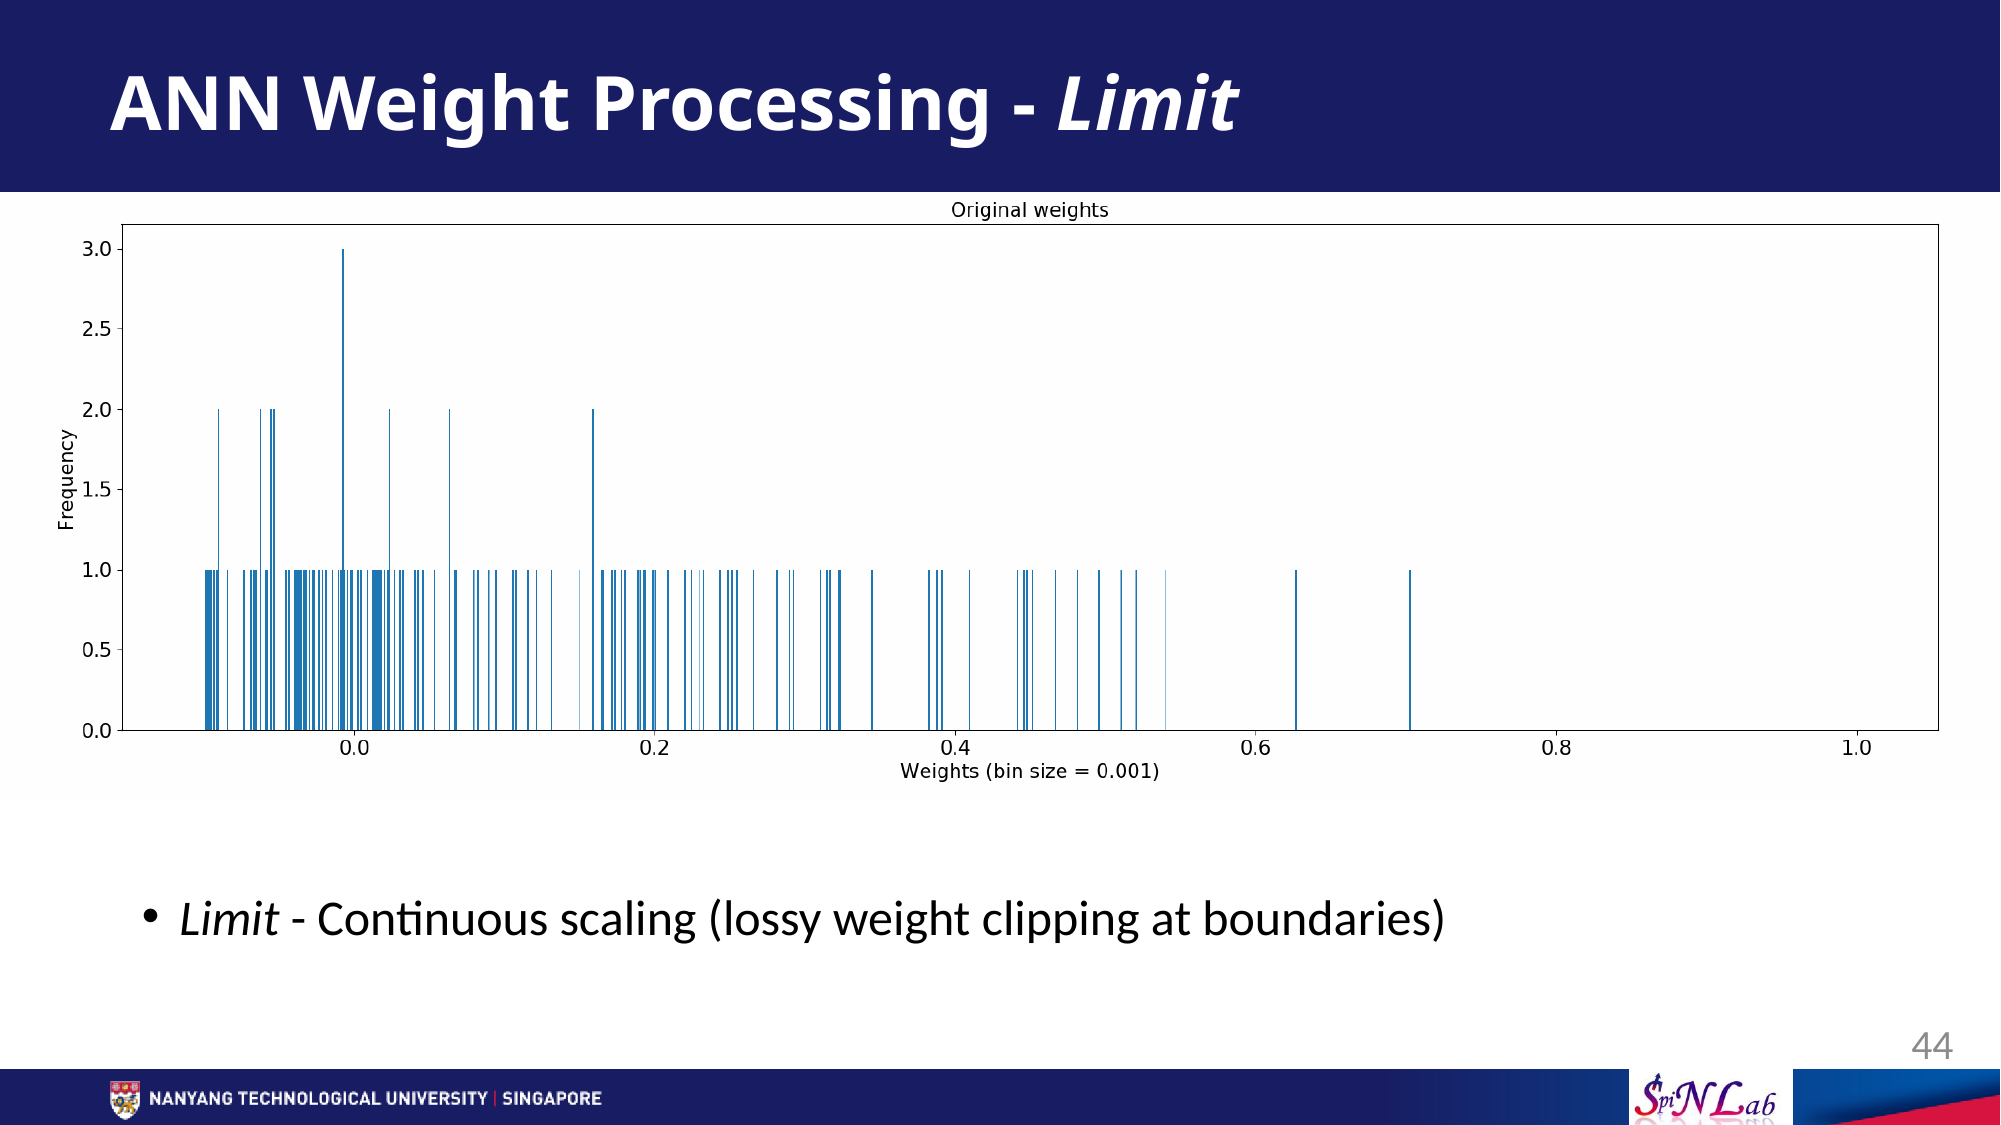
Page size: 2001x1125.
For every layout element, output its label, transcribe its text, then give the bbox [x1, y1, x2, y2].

slide_number 44 [1518, 1013, 1969, 1066]
picture [0, 0, 2000, 802]
text_box Limit - Continuous scaling (lossy weight clipping at boundaries) [0, 884, 1793, 1011]
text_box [0, 1066, 2000, 1125]
